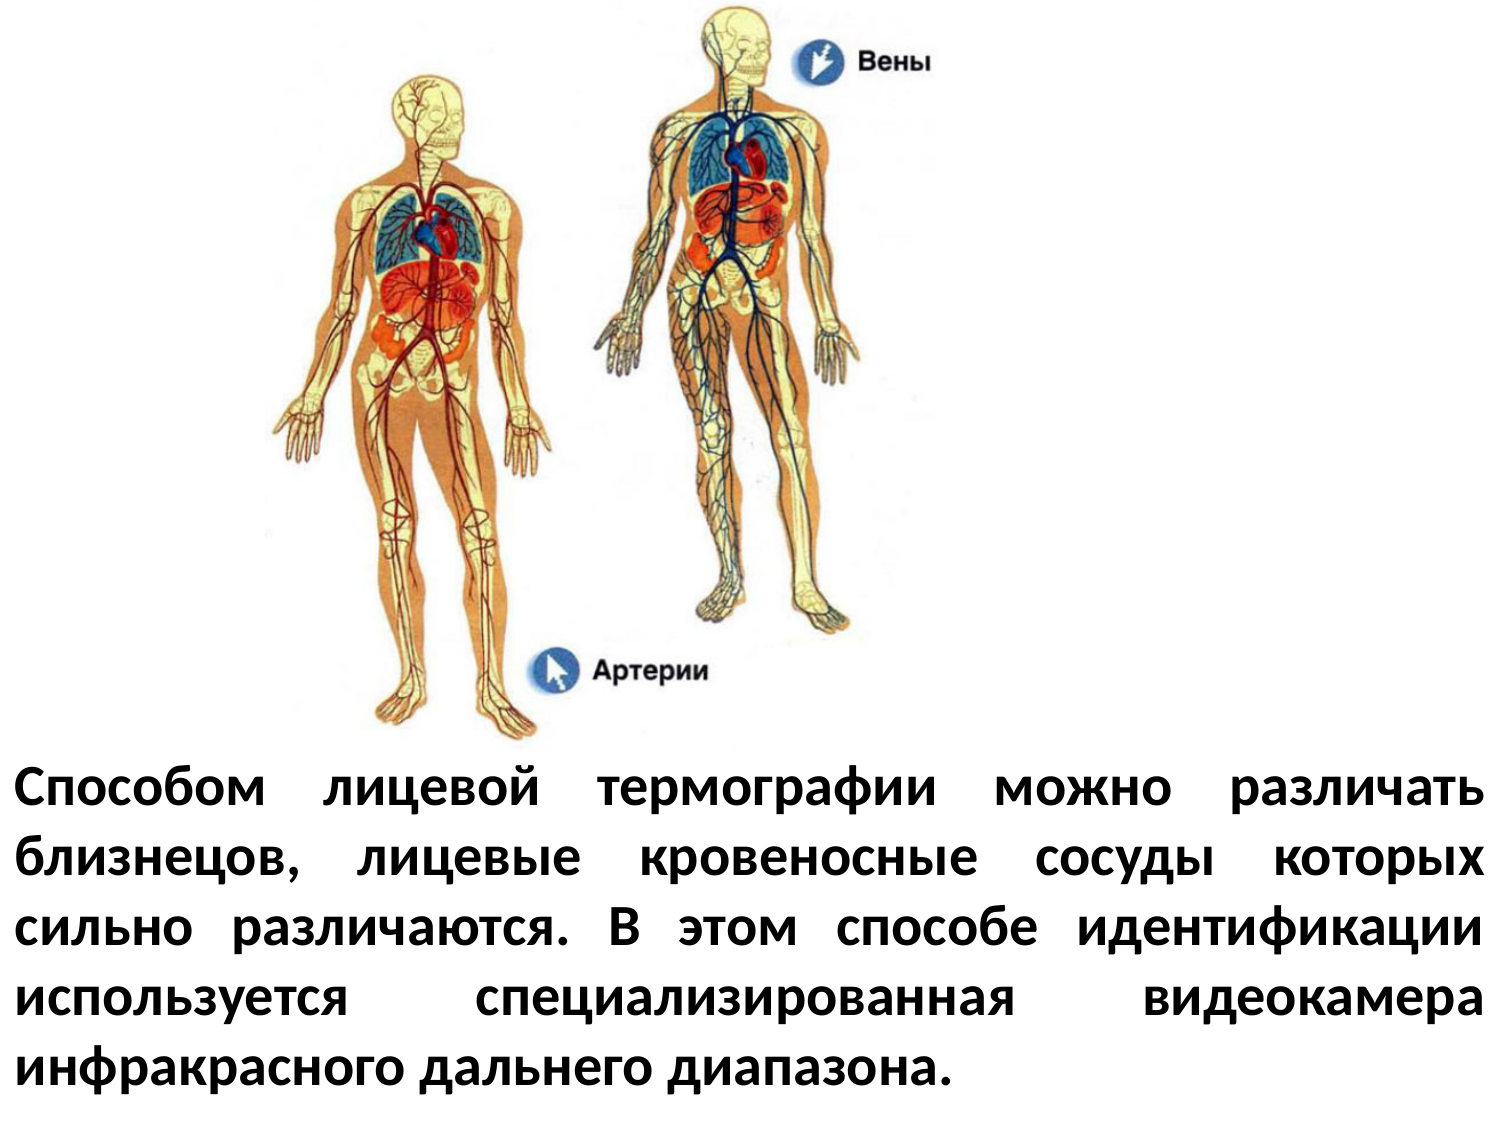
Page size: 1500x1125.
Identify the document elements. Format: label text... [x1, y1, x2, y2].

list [265, 0, 939, 752]
text_box Способом лицевой термографии можно различать близнецов, лицевые кровеносные сосуды которых сильно различаются. В этом способе идентификации используется специализированная видеокамера инфракрасного дальнего диапазона. [0, 739, 1500, 1105]
